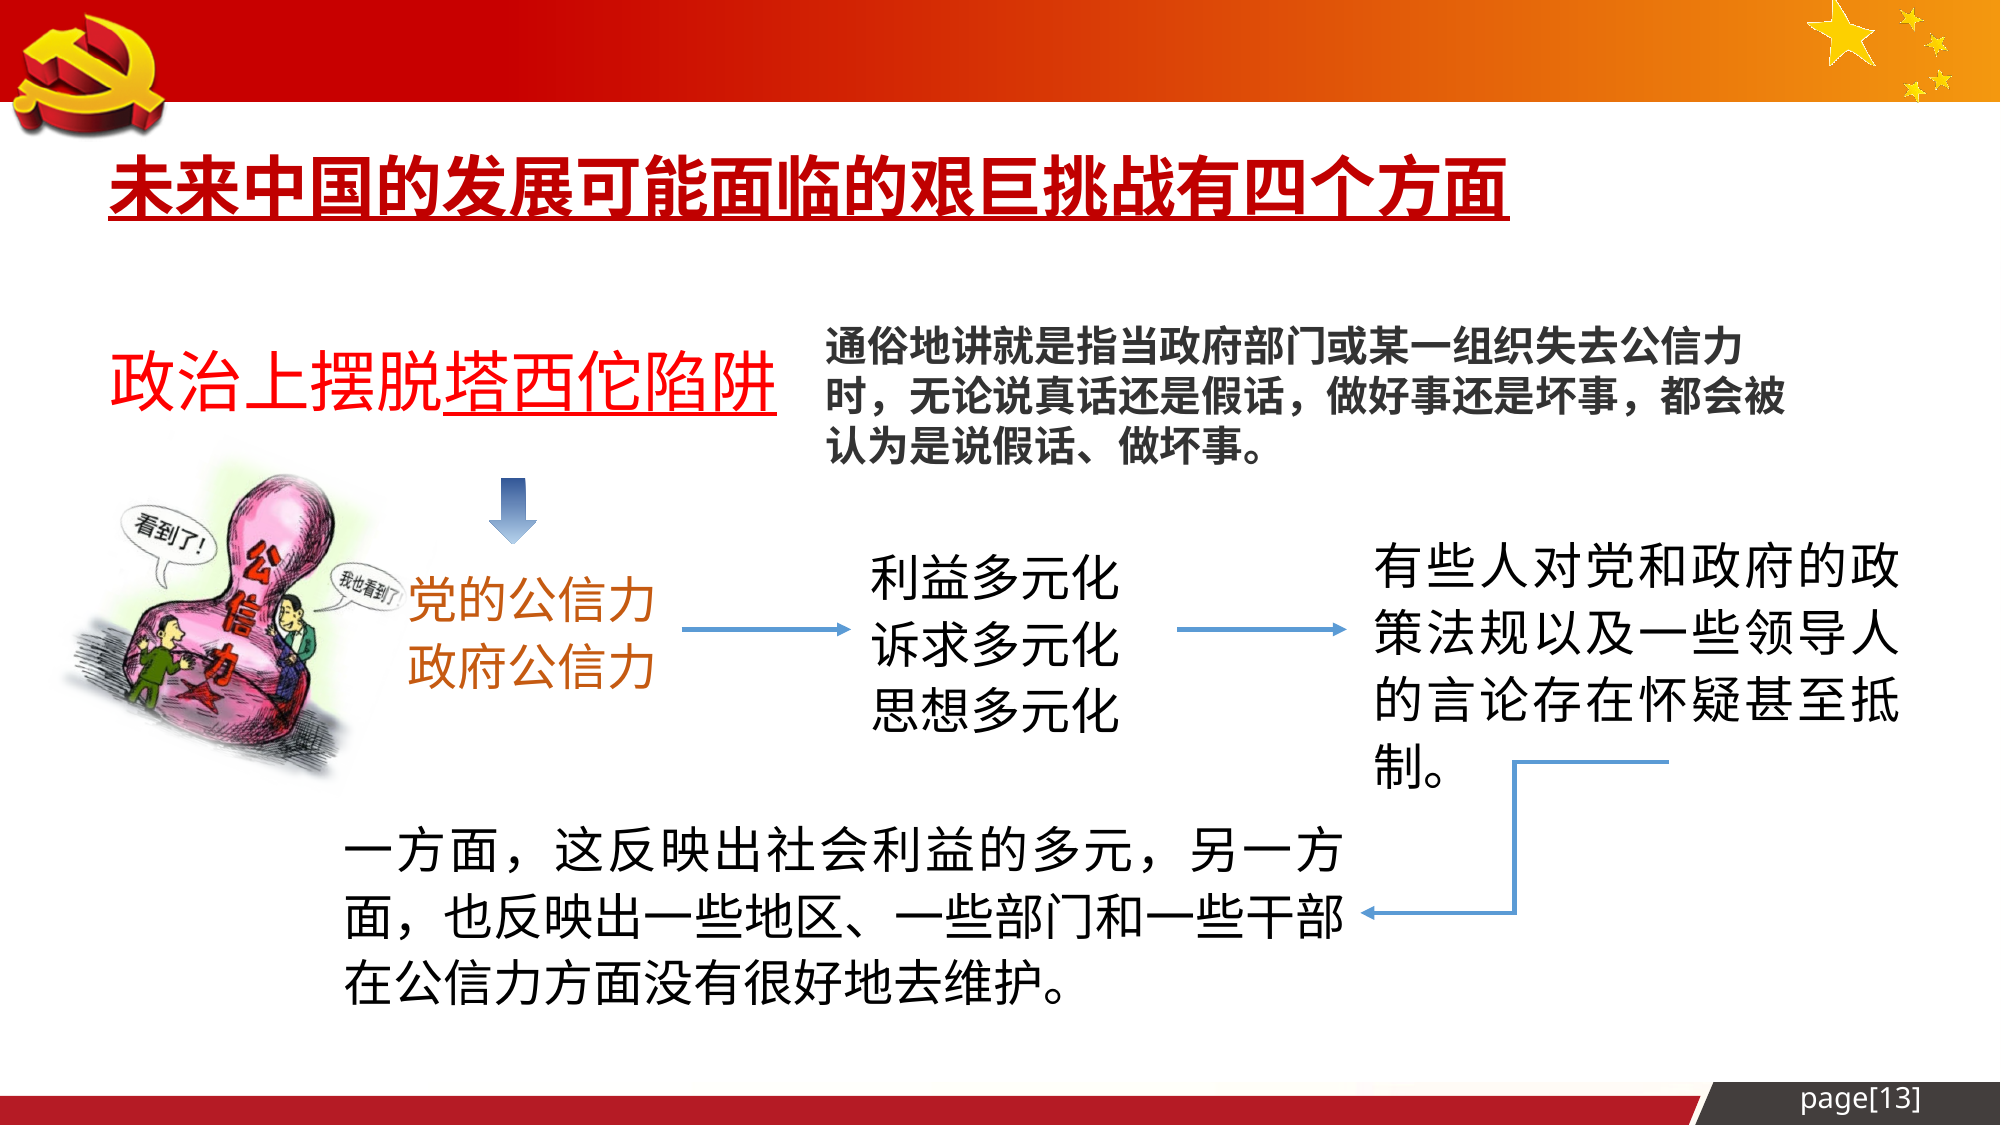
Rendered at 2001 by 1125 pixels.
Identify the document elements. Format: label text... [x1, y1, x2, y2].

picture [80, 449, 408, 764]
text_box 未来中国的发展可能面临的艰巨挑战有四个方面 [93, 137, 1526, 232]
text_box [489, 477, 537, 545]
text_box 通俗地讲就是指当政府部门或某一组织失去公信力时，无论说真话还是假话，做好事还是坏事，都会被认为是说假话、做坏事。 [811, 312, 1812, 478]
picture [0, 1082, 1713, 1125]
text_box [409, 554, 421, 583]
text_box 有些人对党和政府的政策法规以及一些领导人的言论存在怀疑甚至抵制。 [1358, 520, 1916, 803]
text_box 党的公信力 政府公信力 [409, 554, 682, 703]
text_box 一方面，这反映出社会利益的多元，另一方面，也反映出一些地区、一些部门和一些干部在公信力方面没有很好地去维护。 [328, 804, 1361, 1020]
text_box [1360, 761, 1670, 914]
text_box 利益多元化 诉求多元化 思想多元化 [855, 532, 1165, 748]
text_box 政治上摆脱塔西佗陷阱 [94, 332, 793, 428]
